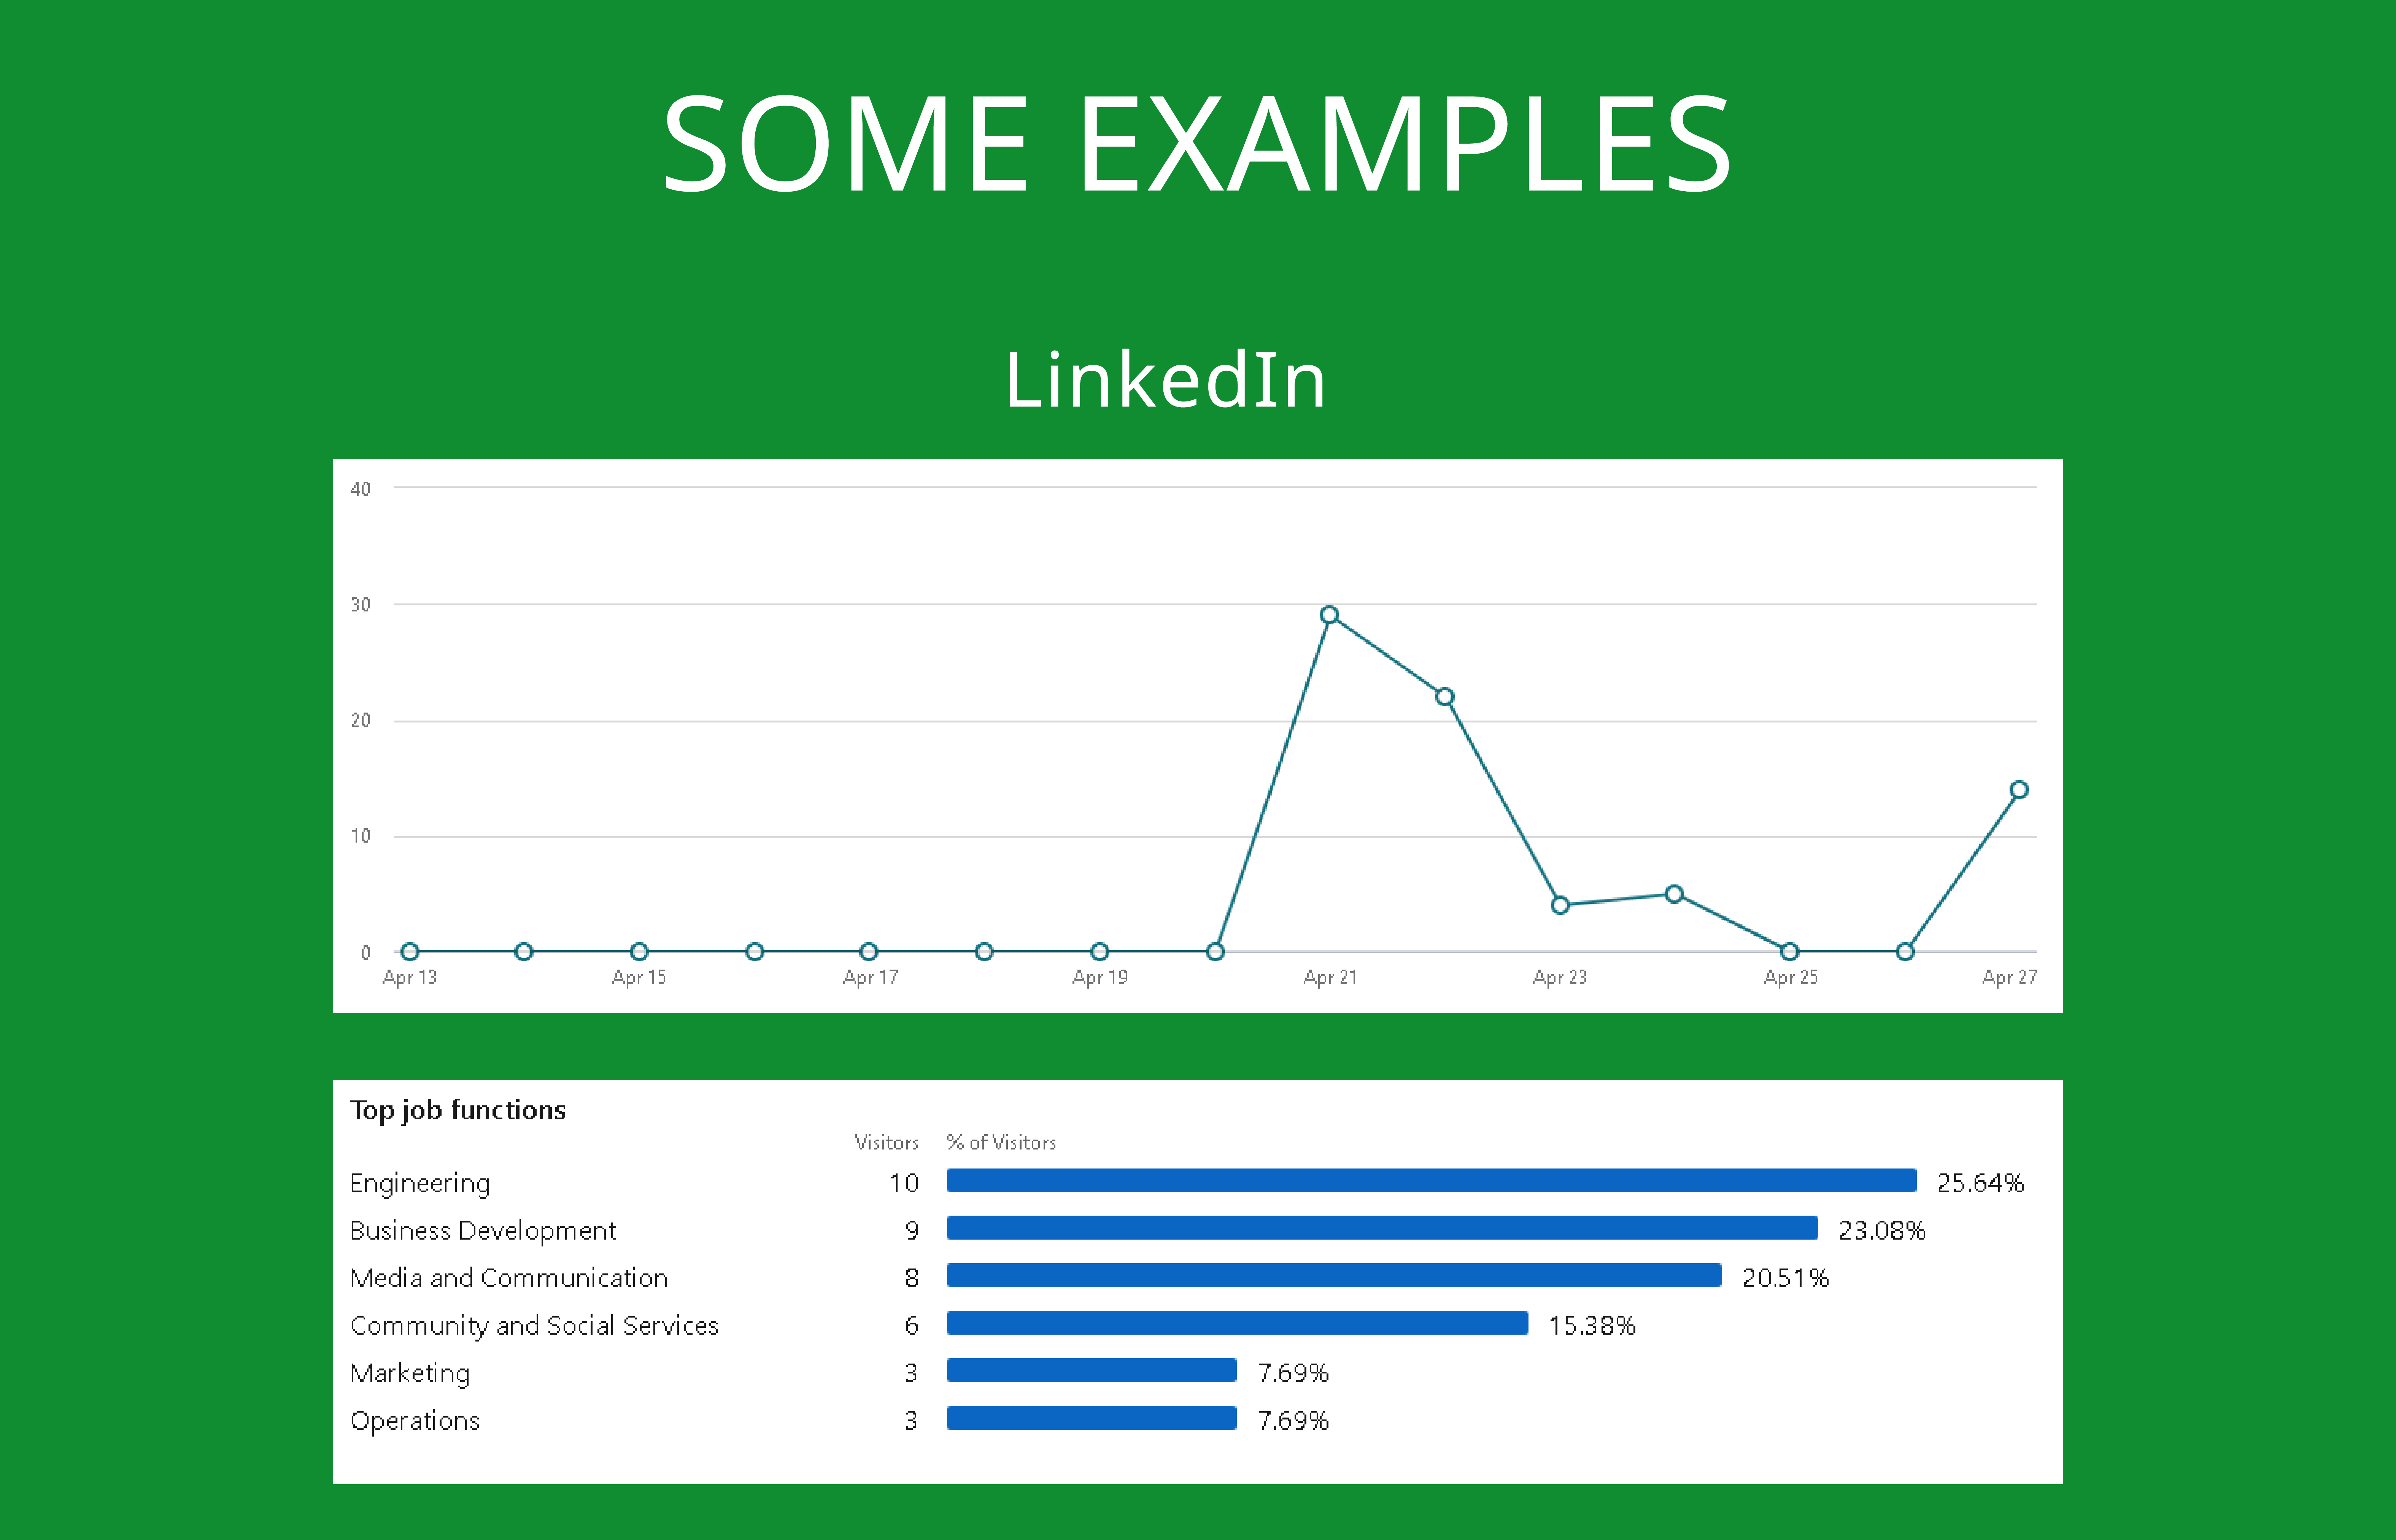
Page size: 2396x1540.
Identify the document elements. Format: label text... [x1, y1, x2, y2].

picture [333, 459, 2063, 1013]
text_box SOME EXAMPLES [653, 56, 1743, 220]
text_box LinkedIn [997, 327, 1335, 425]
picture [333, 1080, 2063, 1484]
